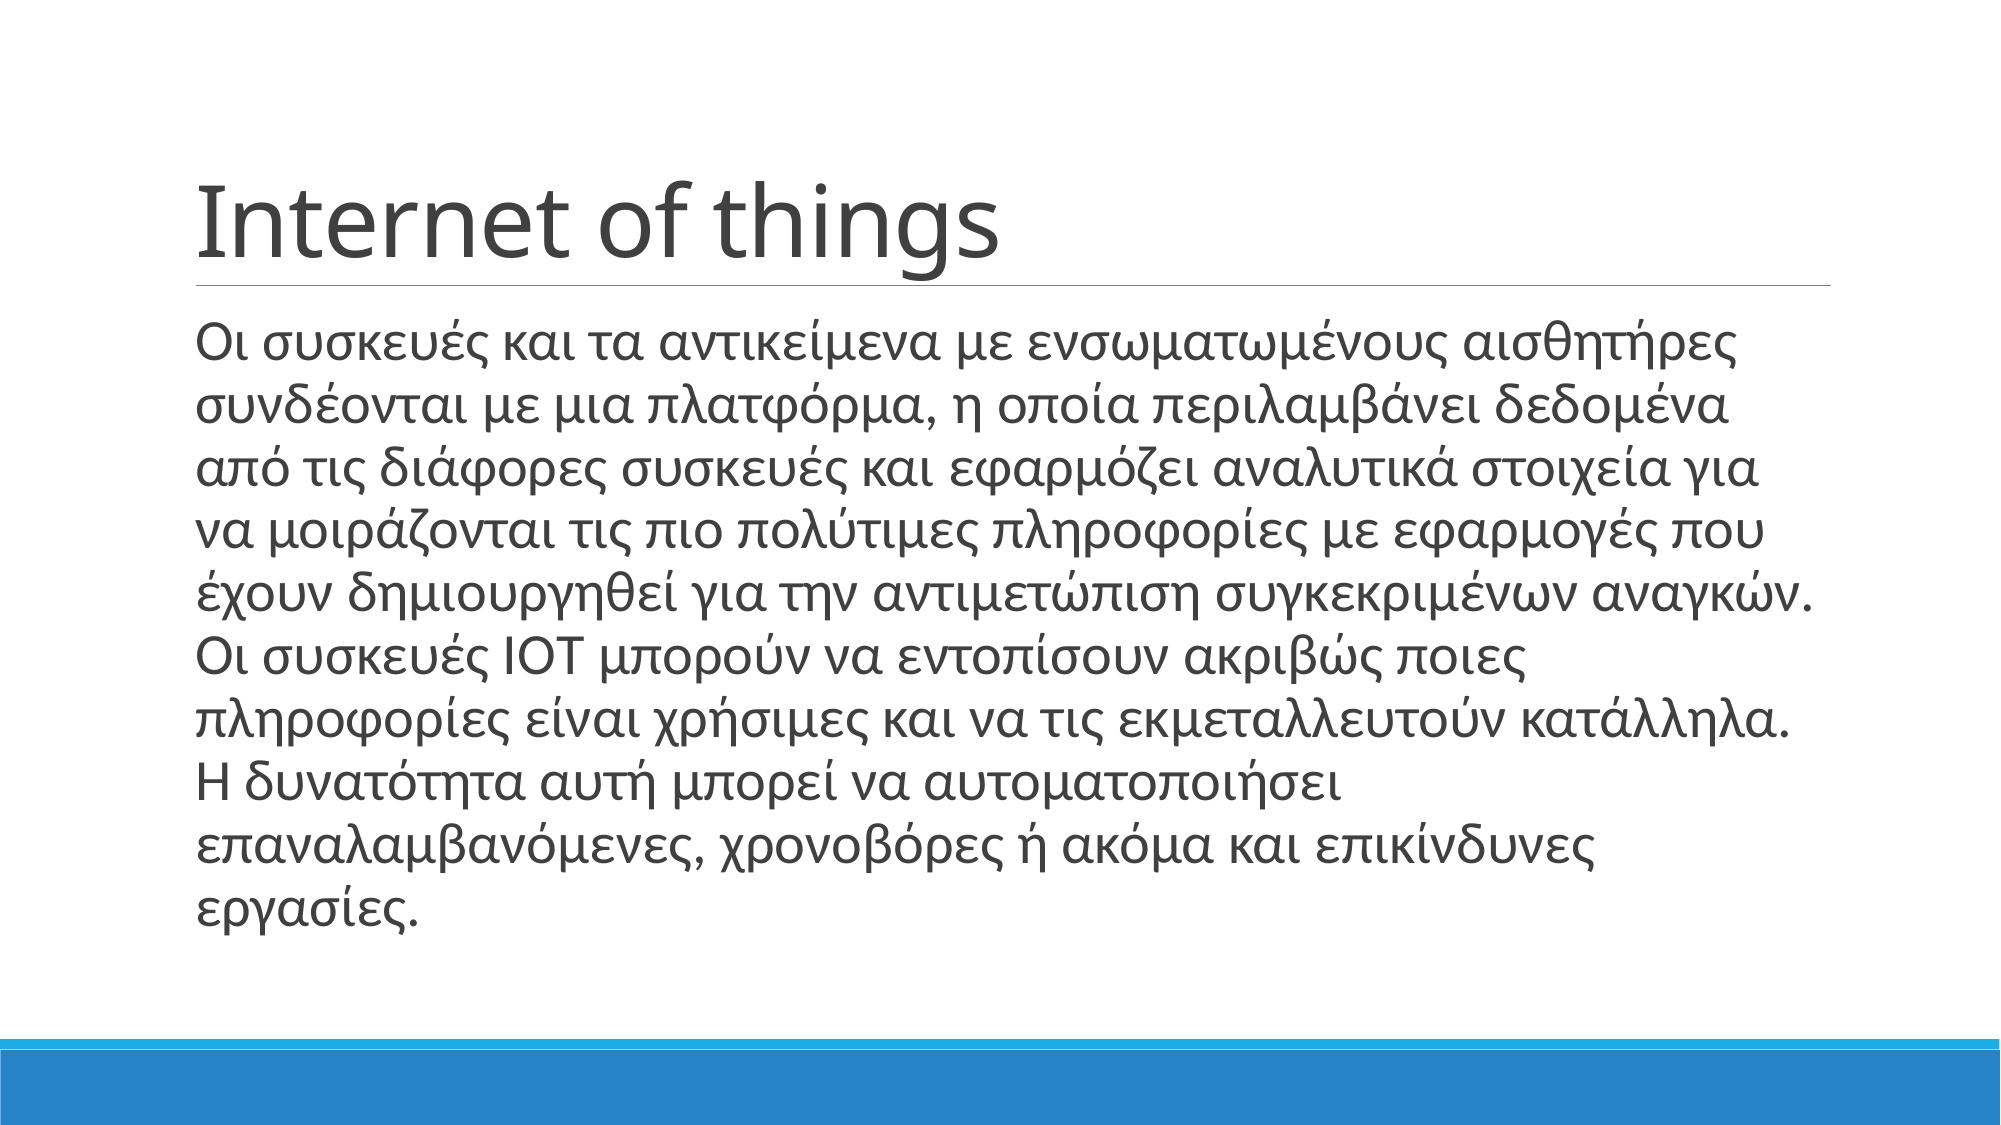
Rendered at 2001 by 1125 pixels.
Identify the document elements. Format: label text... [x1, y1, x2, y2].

list Οι συσκευές και τα αντικείμενα με ενσωματωμένους αισθητήρες συνδέονται με μια πλατφόρμα, η οποία περιλαμβάνει δεδομένα από τις διάφορες συσκευές και εφαρμόζει αναλυτικά στοιχεία για να μοιράζονται τις πιο πολύτιμες πληροφορίες με εφαρμογές που έχουν δημιουργηθεί για την αντιμετώπιση συγκεκριμένων αναγκών. Οι συσκευές IOT μπορούν να εντοπίσουν ακριβώς ποιες πληροφορίες είναι χρήσιμες και να τις εκμεταλλευτούν κατάλληλα. Η δυνατότητα αυτή μπορεί να αυτοματοποιήσει επαναλαμβανόμενες, χρονοβόρες ή ακόμα και επικίνδυνες εργασίες. [180, 302, 1830, 963]
title Internet of things [180, 47, 1830, 285]
